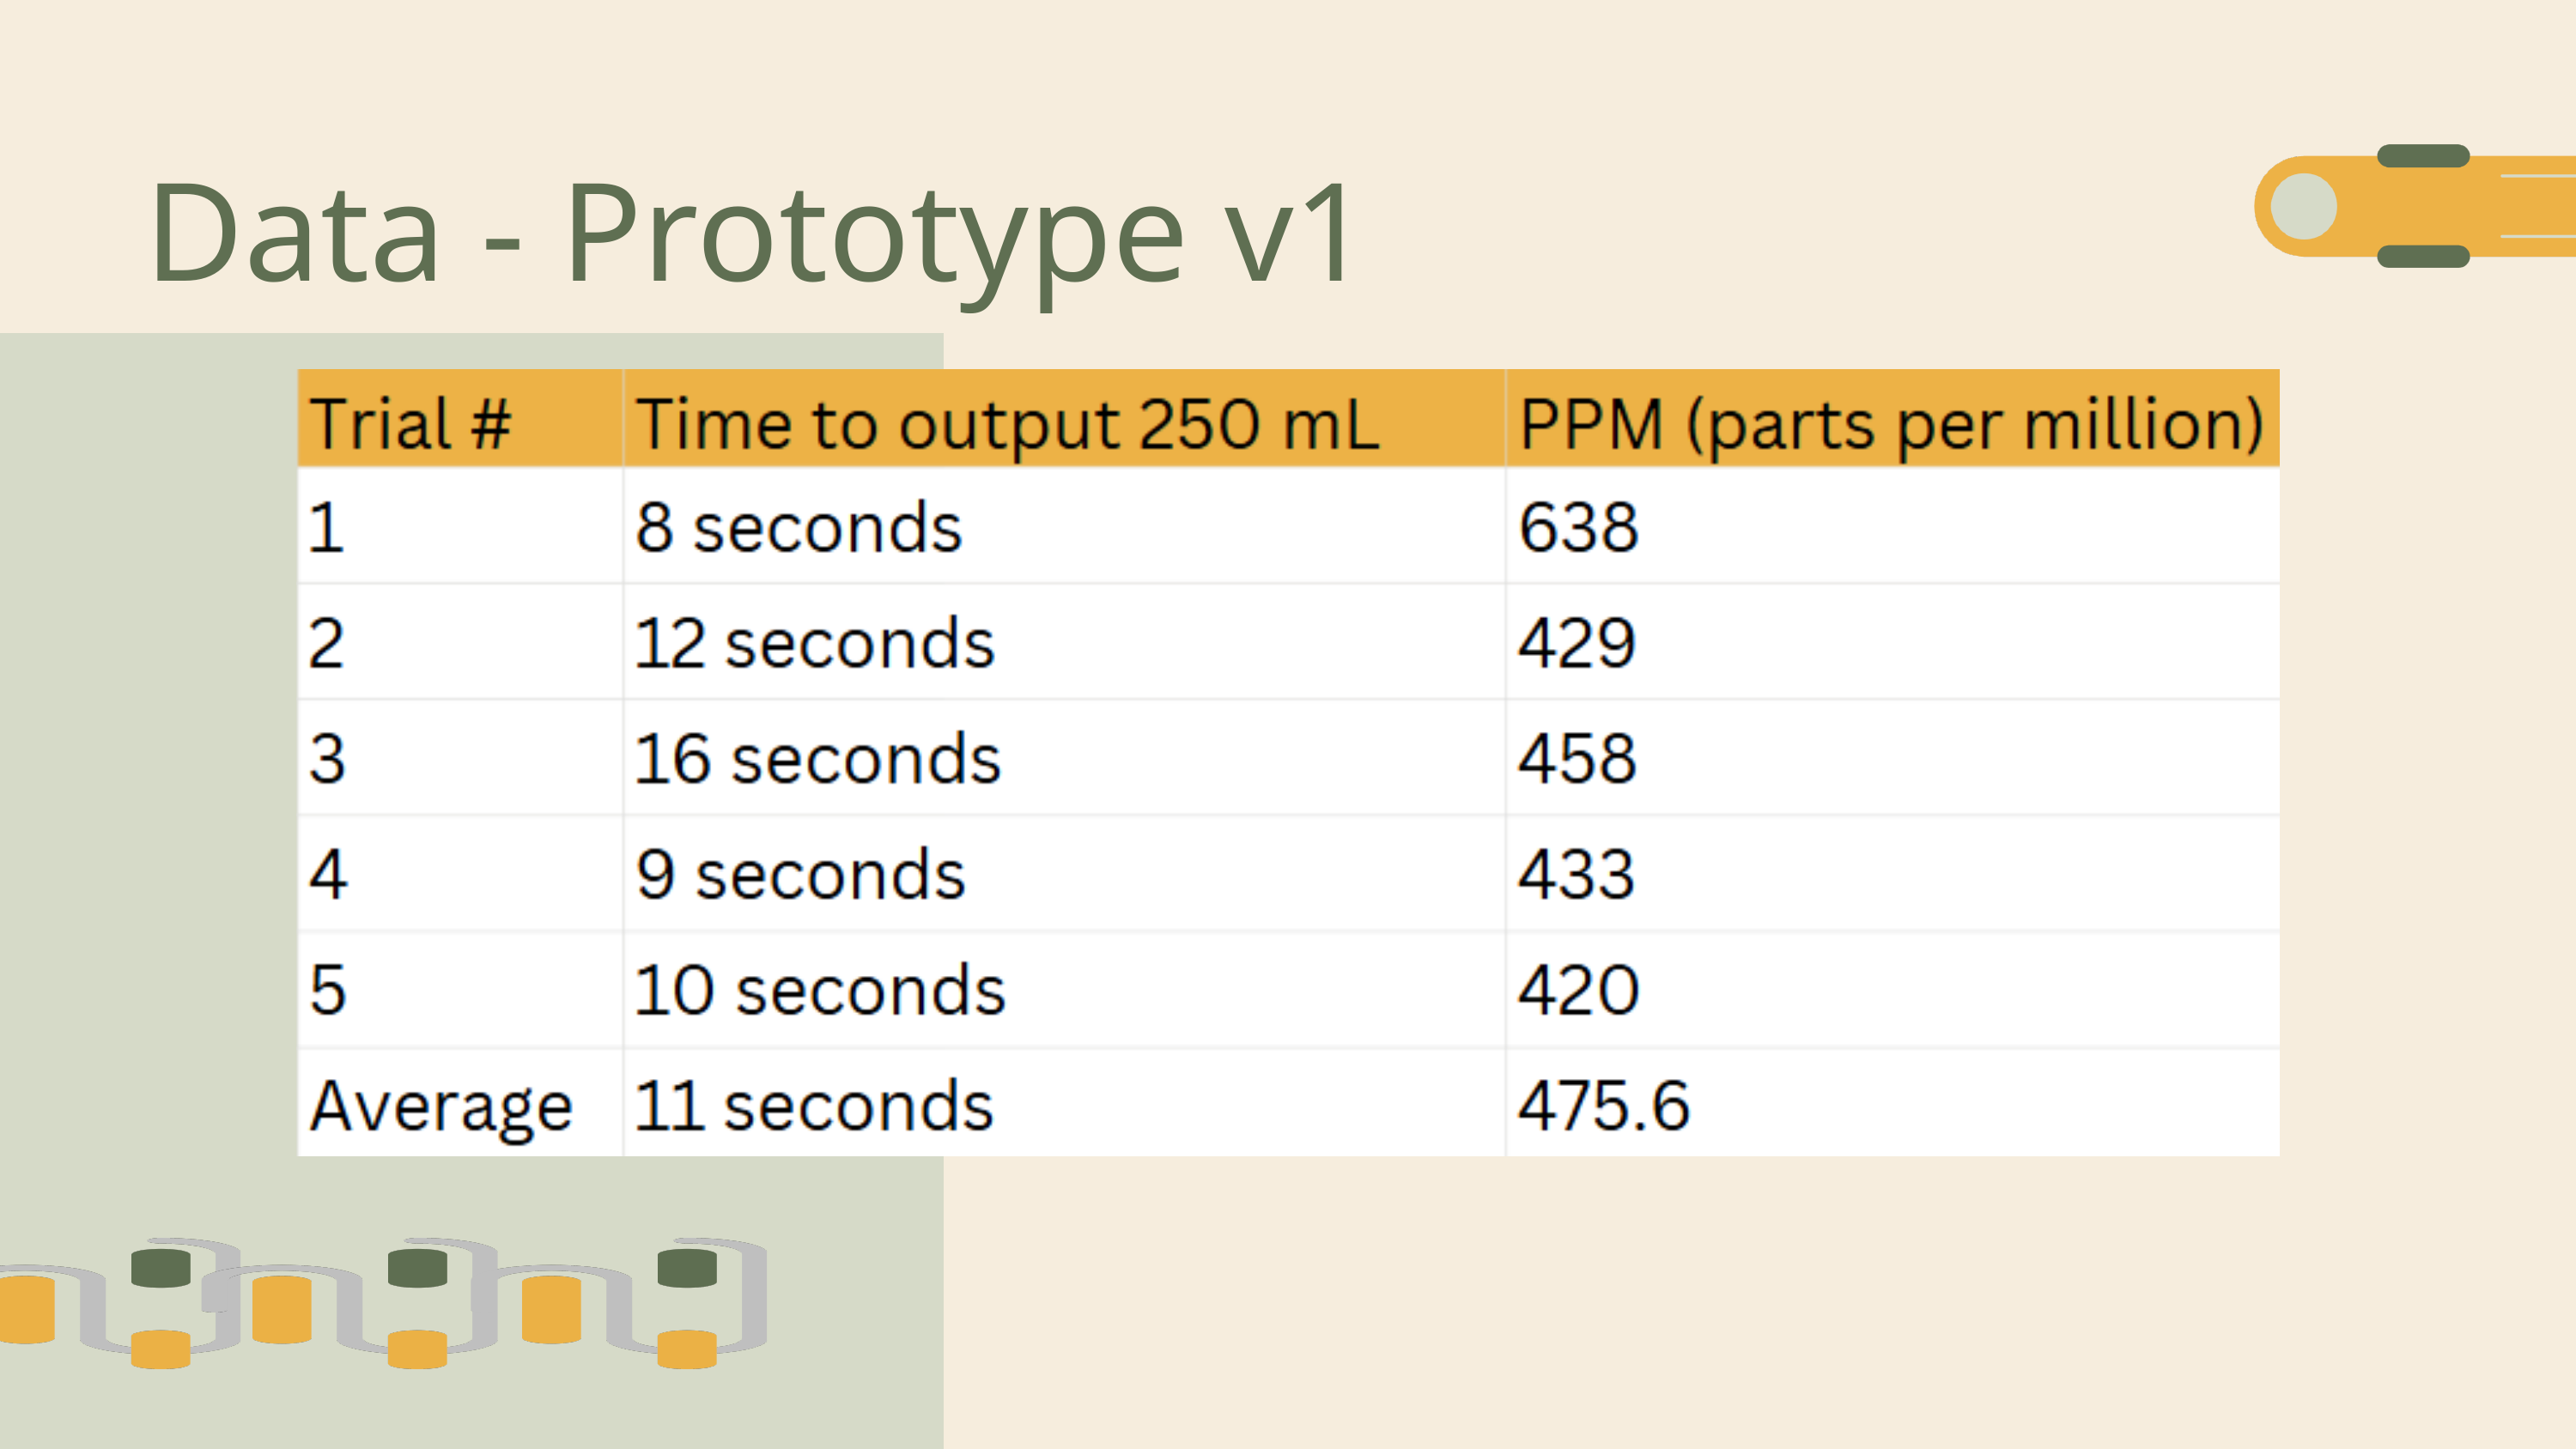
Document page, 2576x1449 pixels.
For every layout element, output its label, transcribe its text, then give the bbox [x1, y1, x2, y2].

picture [295, 369, 2281, 1156]
text_box Data - Prototype v1 [144, 143, 2432, 308]
text_box [2432, 144, 2576, 268]
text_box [0, 333, 945, 1449]
